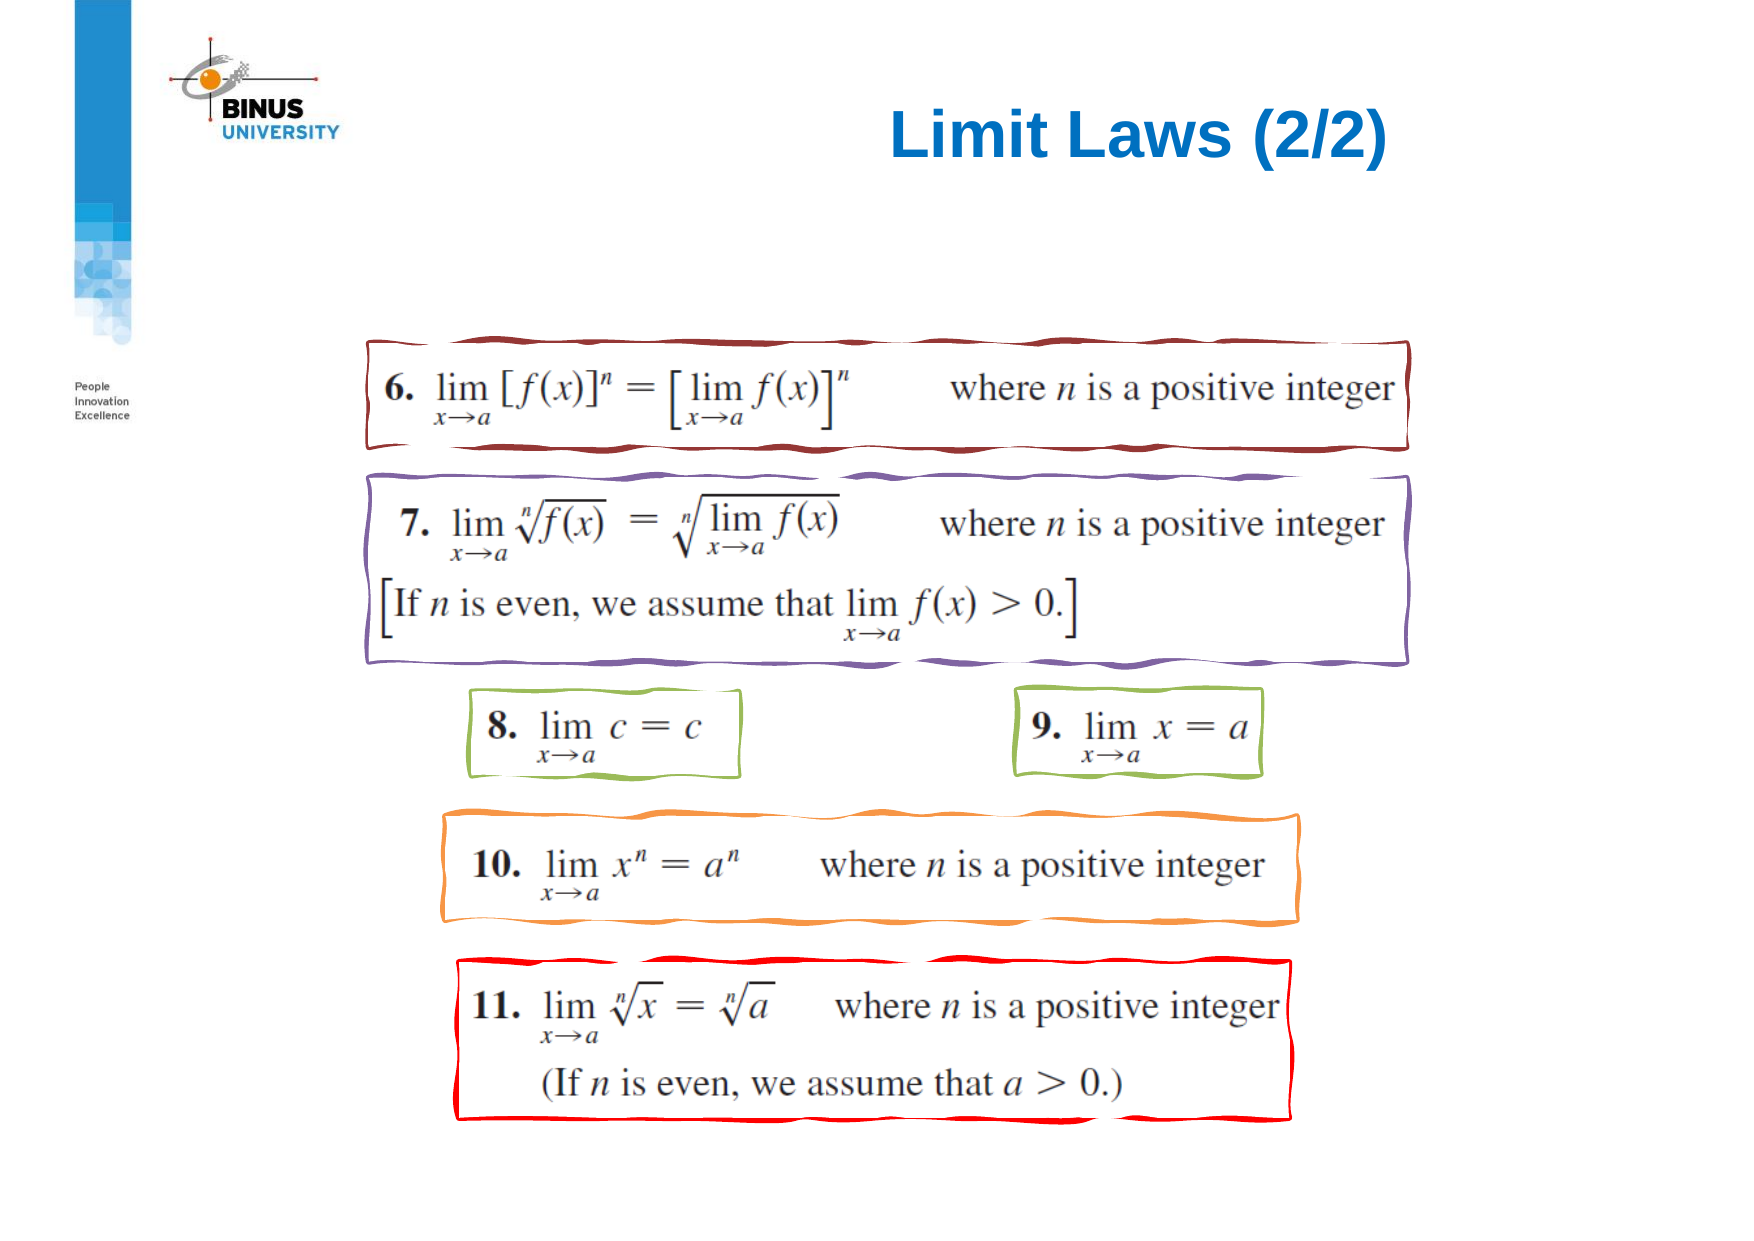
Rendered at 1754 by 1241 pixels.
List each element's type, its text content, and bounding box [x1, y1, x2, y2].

title Limit Laws (2/2) [74, 37, 1426, 226]
picture [0, 0, 1754, 1240]
